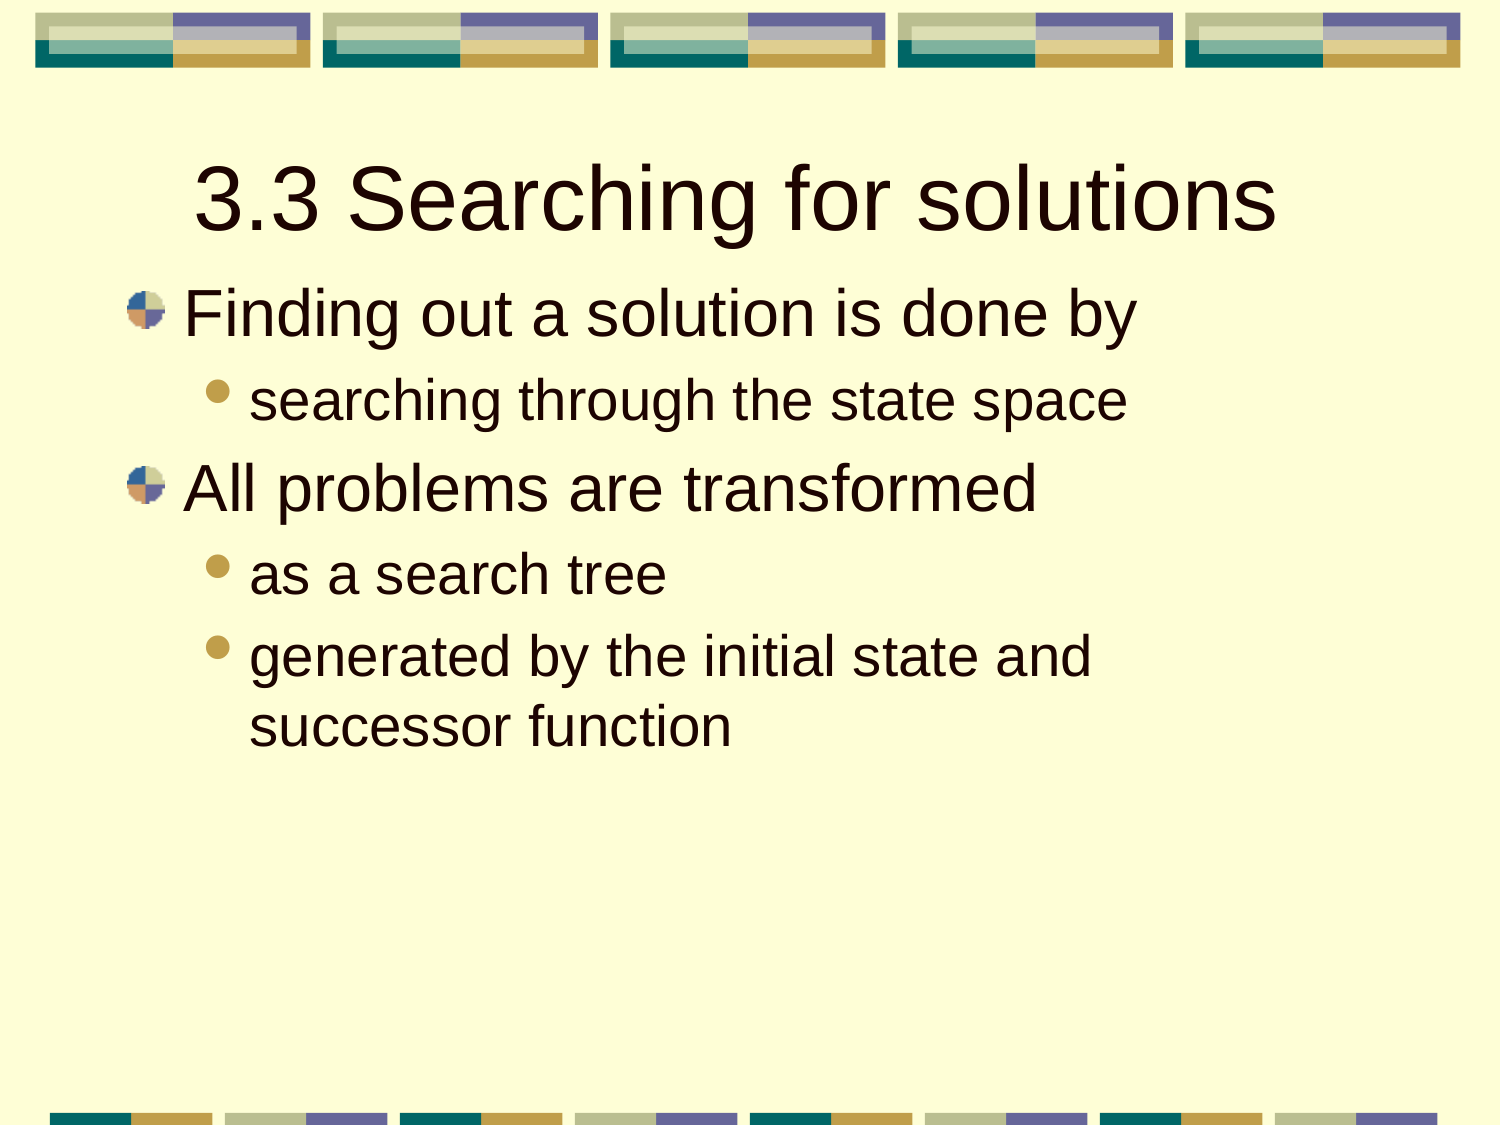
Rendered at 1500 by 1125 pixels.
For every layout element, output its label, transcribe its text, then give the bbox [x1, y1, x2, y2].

picture [127, 466, 165, 504]
list Finding out a solution is done by searching through the state space All problems are transformed as a search tree generated by the initial state and successor function [112, 262, 1388, 938]
picture [127, 291, 165, 329]
title 3.3 Searching for solutions [112, 99, 1388, 262]
